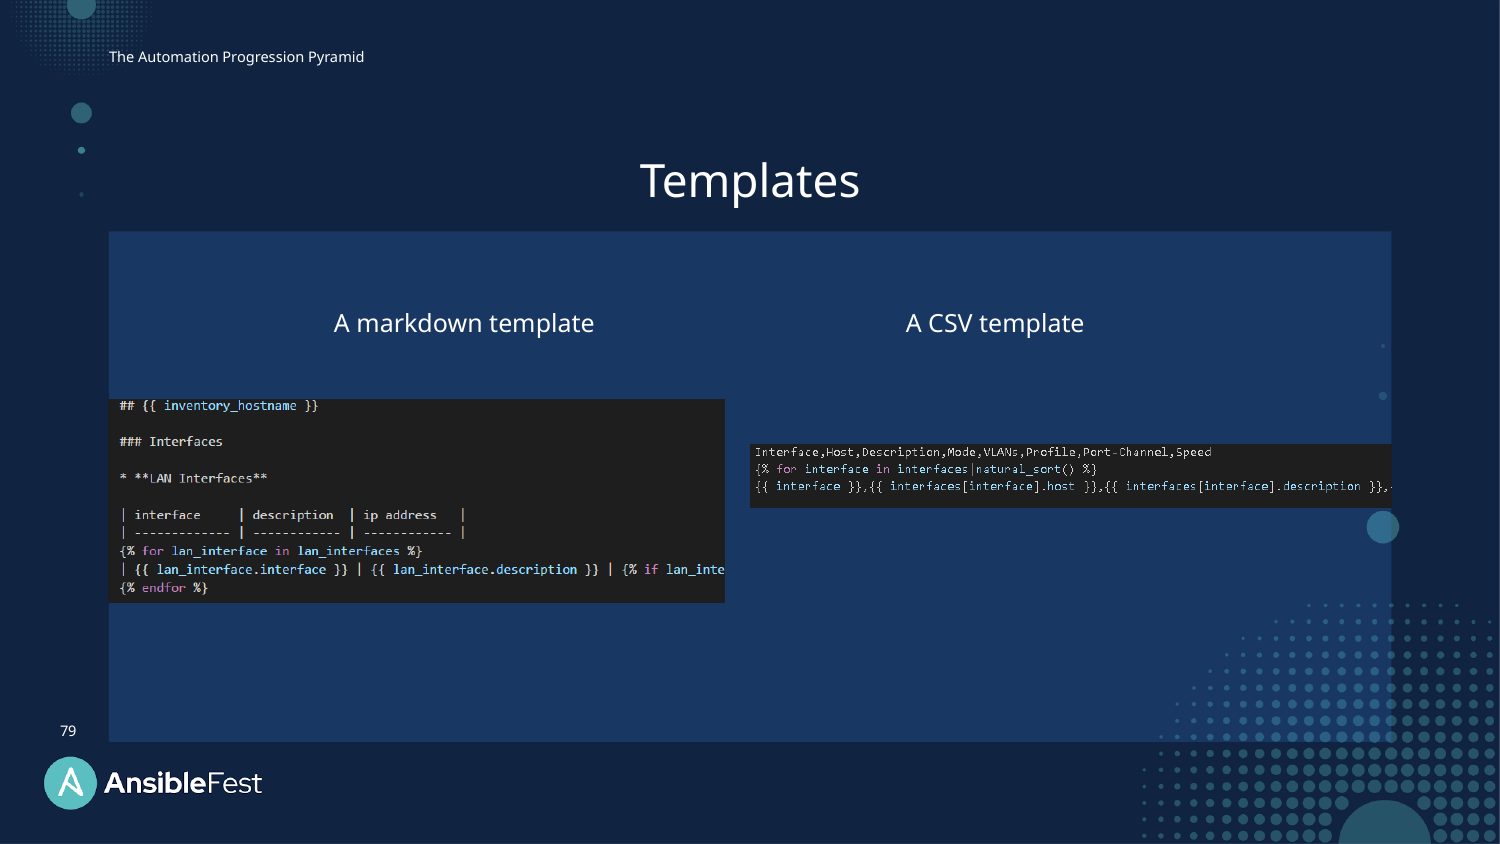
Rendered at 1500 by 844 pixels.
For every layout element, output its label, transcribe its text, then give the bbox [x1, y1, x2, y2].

picture [0, 0, 1500, 844]
text_box The Automation Progression Pyramid [55, 6, 689, 108]
text_box Templates [108, 135, 1392, 204]
text_box A markdown template A CSV template [108, 231, 1392, 742]
text_box 79 [8, 718, 129, 742]
